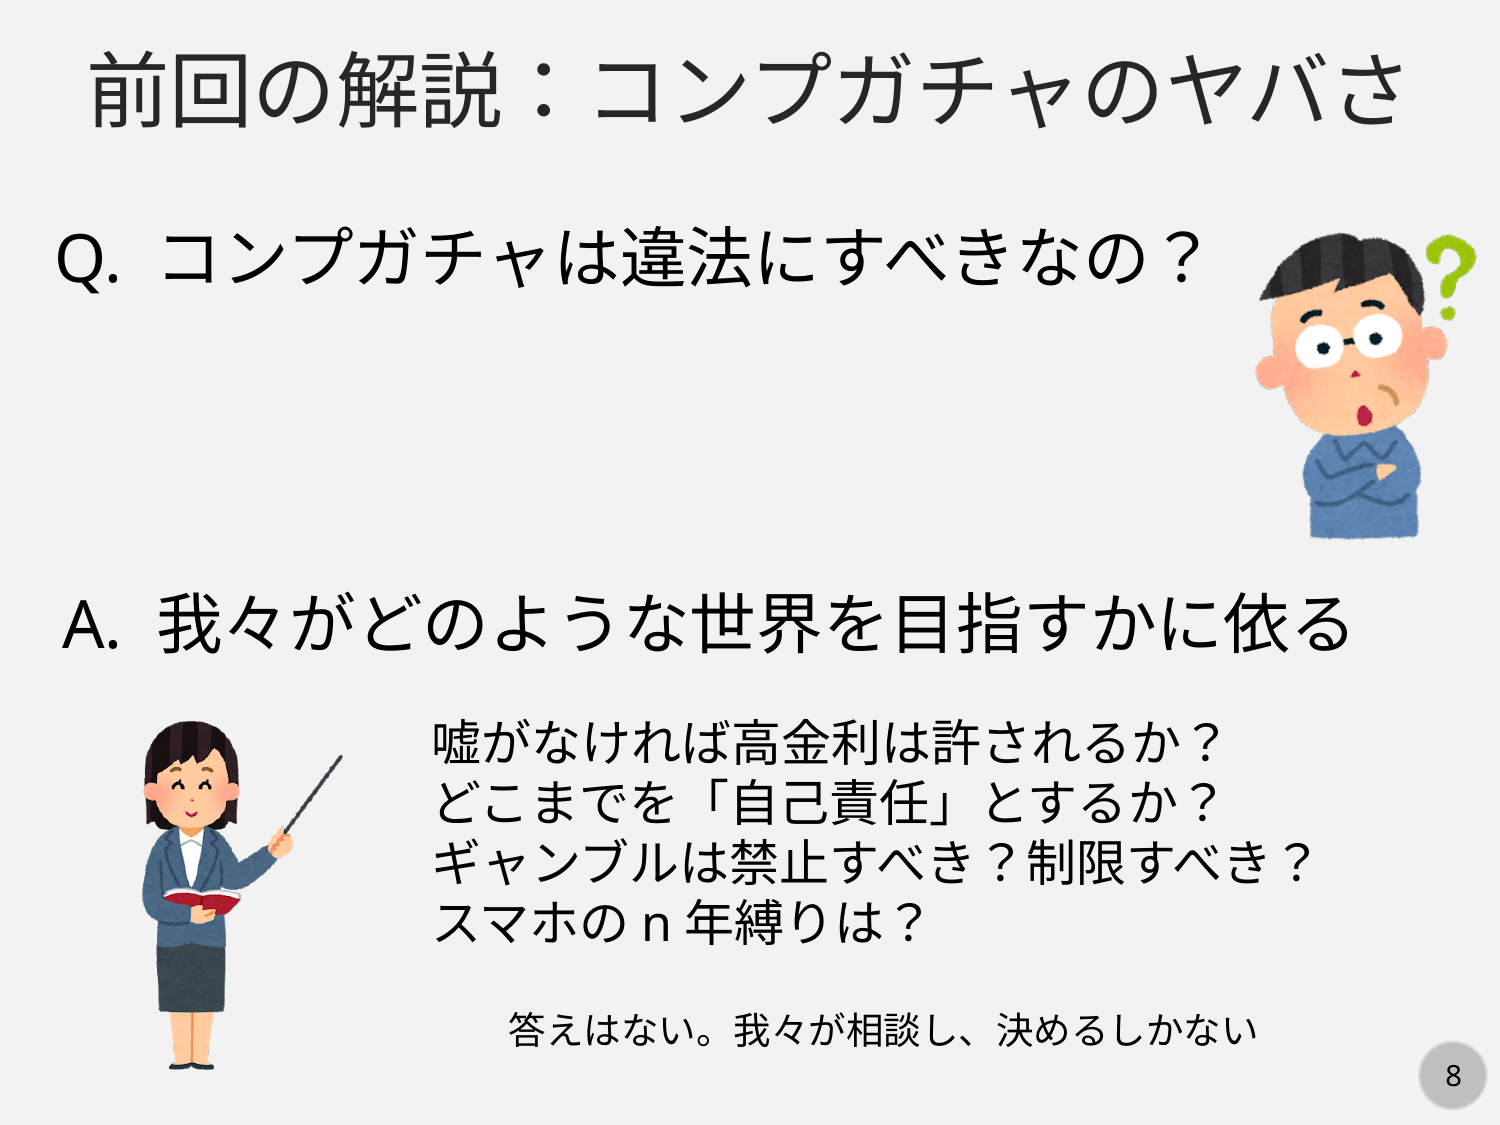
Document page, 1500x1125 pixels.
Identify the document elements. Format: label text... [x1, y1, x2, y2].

text_box 嘘がなければ高金利は許されるか？ どこまでを「自己責任」とするか？ ギャンブルは禁止すべき？制限すべき？ スマホのn年縛りは？ [416, 704, 1338, 959]
picture [1221, 219, 1500, 547]
text_box A. 我々がどのような世界を目指すかに依る [47, 574, 1373, 669]
picture [76, 704, 370, 1087]
list 前回の解説：コンプガチャのヤバさ [0, 31, 1500, 155]
text_box 答えはない。我々が相談し、決めるしかない [493, 999, 1274, 1060]
text_box Q. コンプガチャは違法にすべきなの？ [40, 208, 1232, 303]
